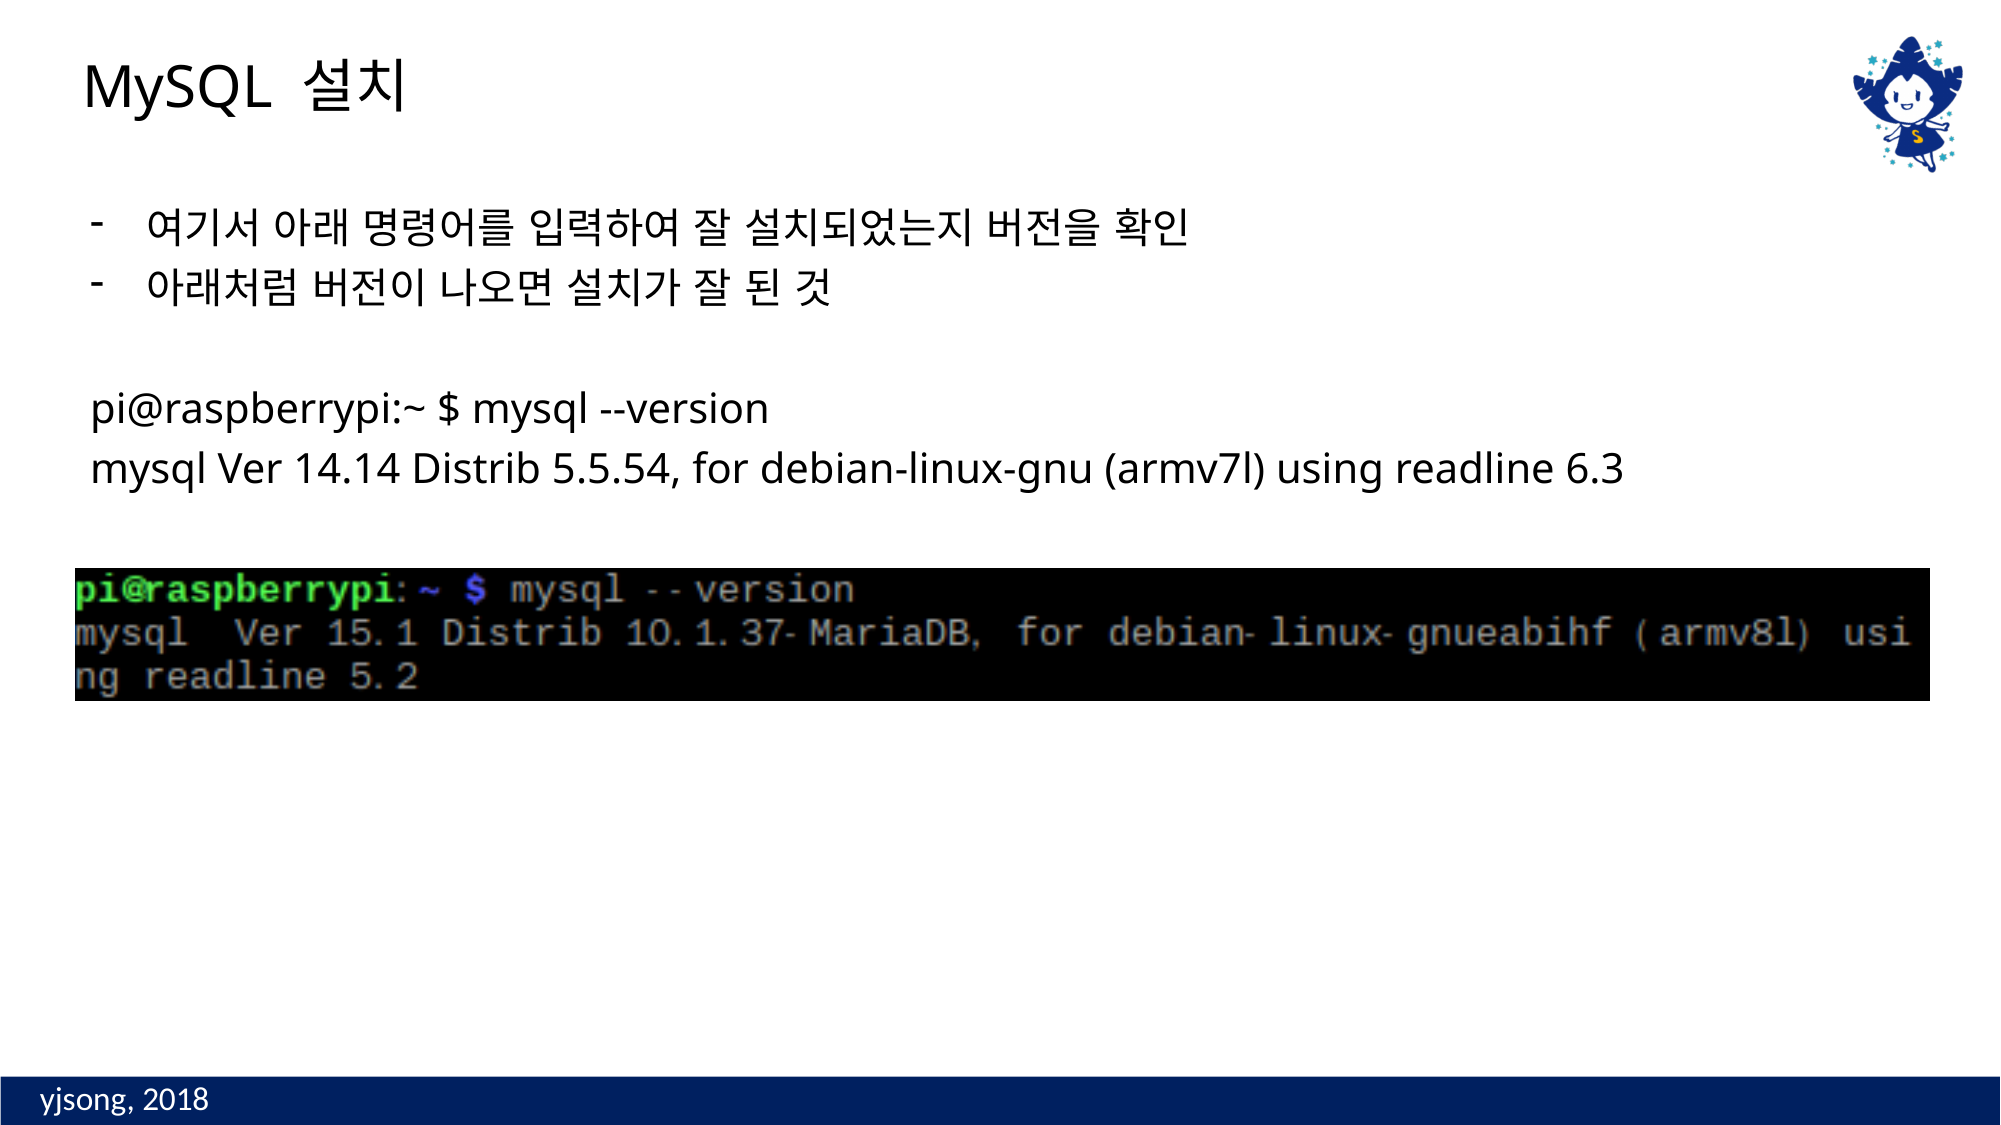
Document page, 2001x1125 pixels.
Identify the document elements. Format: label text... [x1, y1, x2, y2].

picture [75, 568, 1930, 701]
text_box MySQL 설치 [67, 41, 424, 127]
text_box 여기서 아래 명령어를 입력하여 잘 설치되었는지 버전을 확인 아래처럼 버전이 나오면 설치가 잘 된 것 pi@raspberrypi:~ $ mysql --version mysql Ver 14.14 Distrib 5.5.54, for debian-linux-gnu (armv7l) using readline 6.3 [75, 184, 1746, 560]
picture [1841, 21, 1985, 192]
